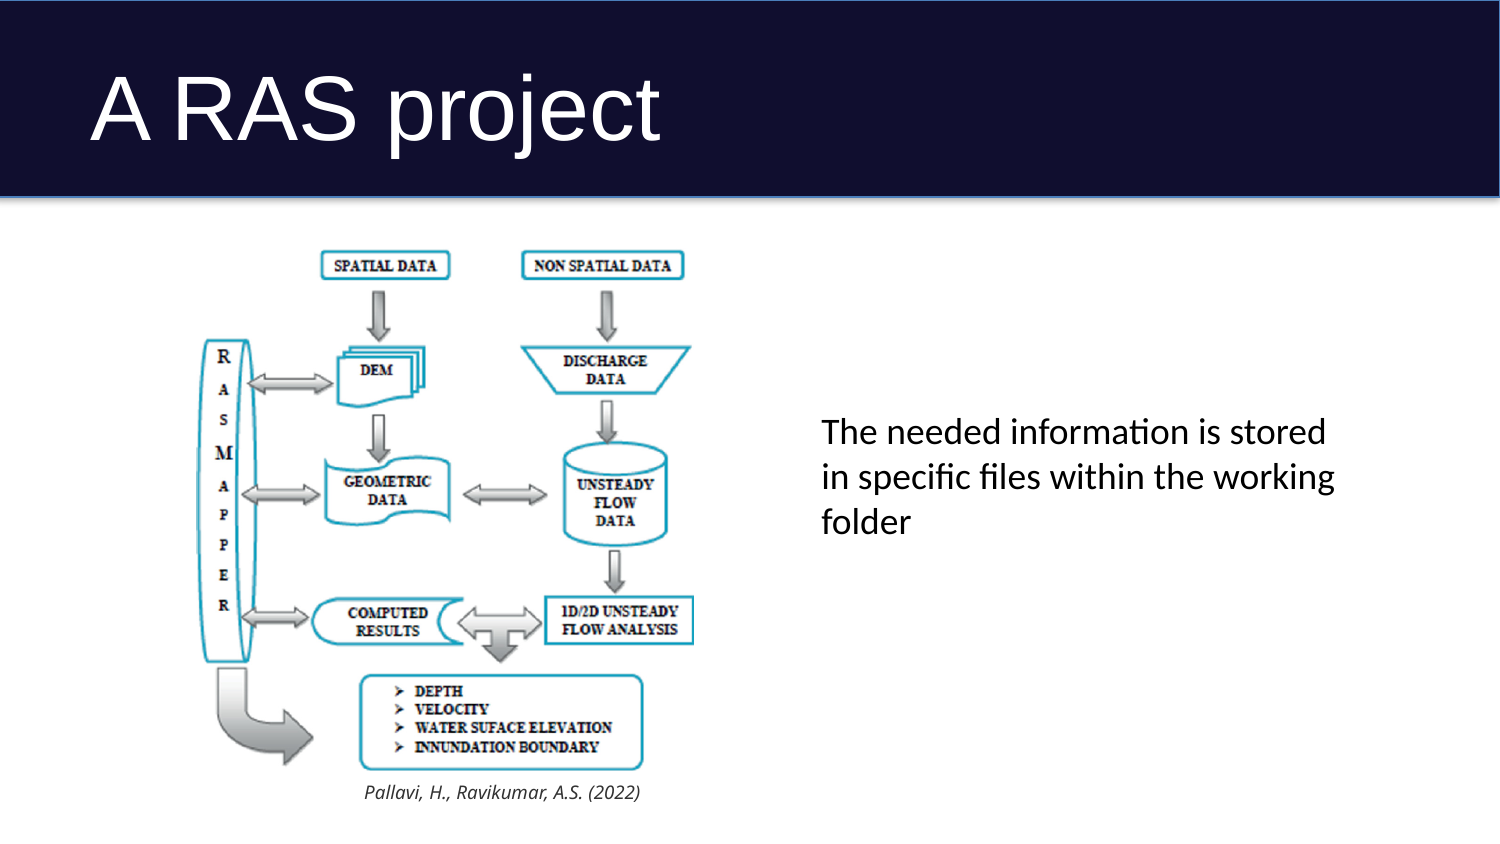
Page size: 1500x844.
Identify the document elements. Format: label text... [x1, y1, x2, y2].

text_box Pallavi, H., Ravikumar, A.S. (2022) [349, 773, 1111, 811]
title A RAS project [75, 33, 1425, 175]
text_box The needed information is stored in specific files within the working folder [806, 399, 1369, 550]
picture [195, 248, 694, 771]
